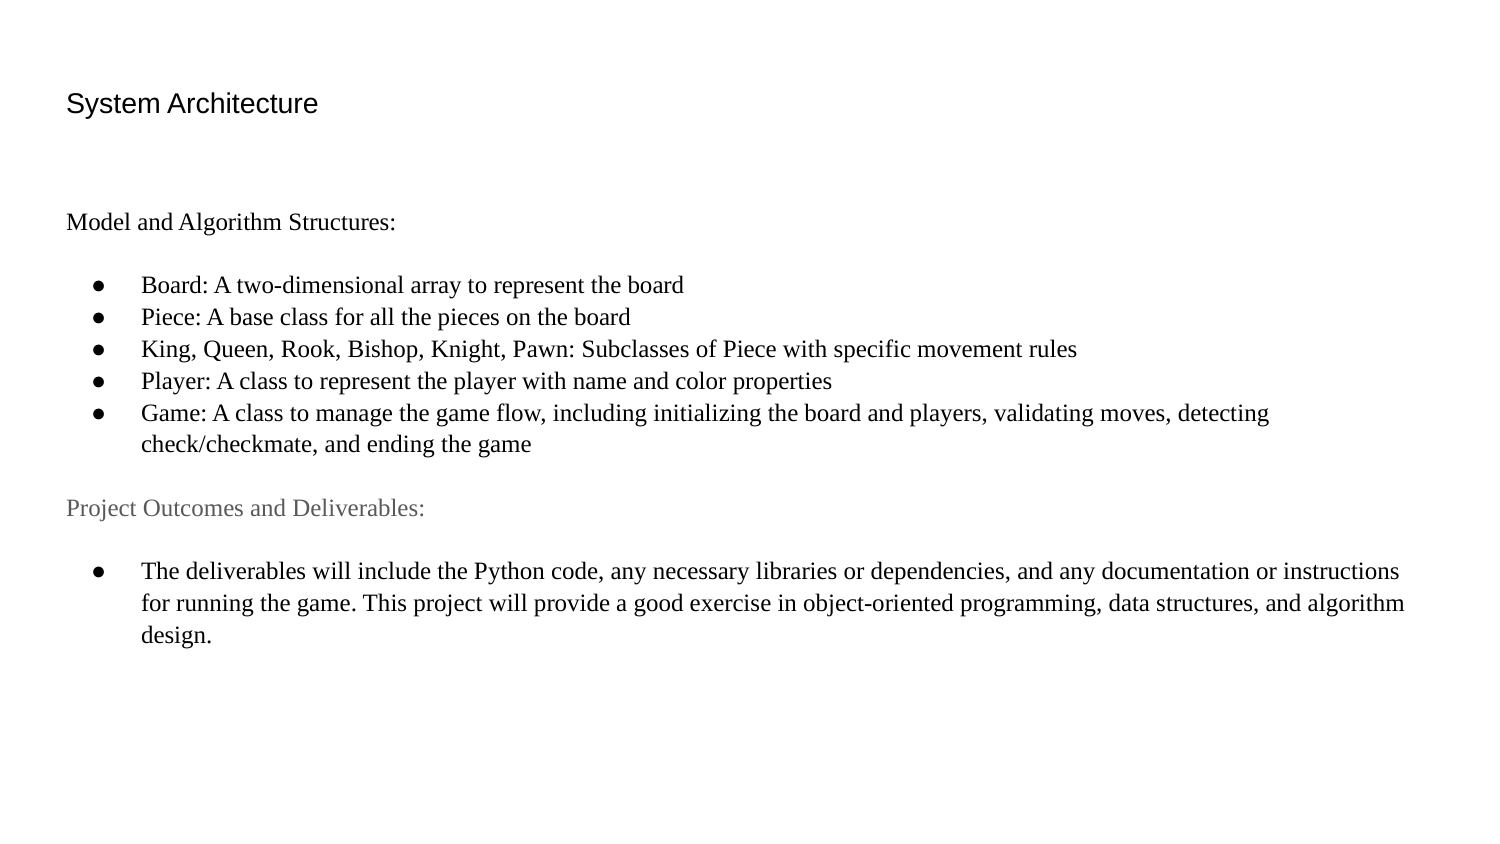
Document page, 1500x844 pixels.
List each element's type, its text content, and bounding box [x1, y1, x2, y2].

title System Architecture [51, 72, 1449, 167]
list Model and Algorithm Structures: Board: A two-dimensional array to represent the board Piece: A base class for all the pieces on the board King, Queen, Rook, Bishop, Knight, Pawn: Subclasses of Piece with specific movement rules Player: A class to represent the player with name and color properties Game: A class to manage the game flow, including initializing the board and players, validating moves, detecting check/checkmate, and ending the game Project Outcomes and Deliverables: The deliverables will include the Python code, any necessary libraries or dependencies, and any documentation or instructions for running the game. This project will provide a good exercise in object-oriented programming, data structures, and algorithm design. [51, 189, 1449, 750]
